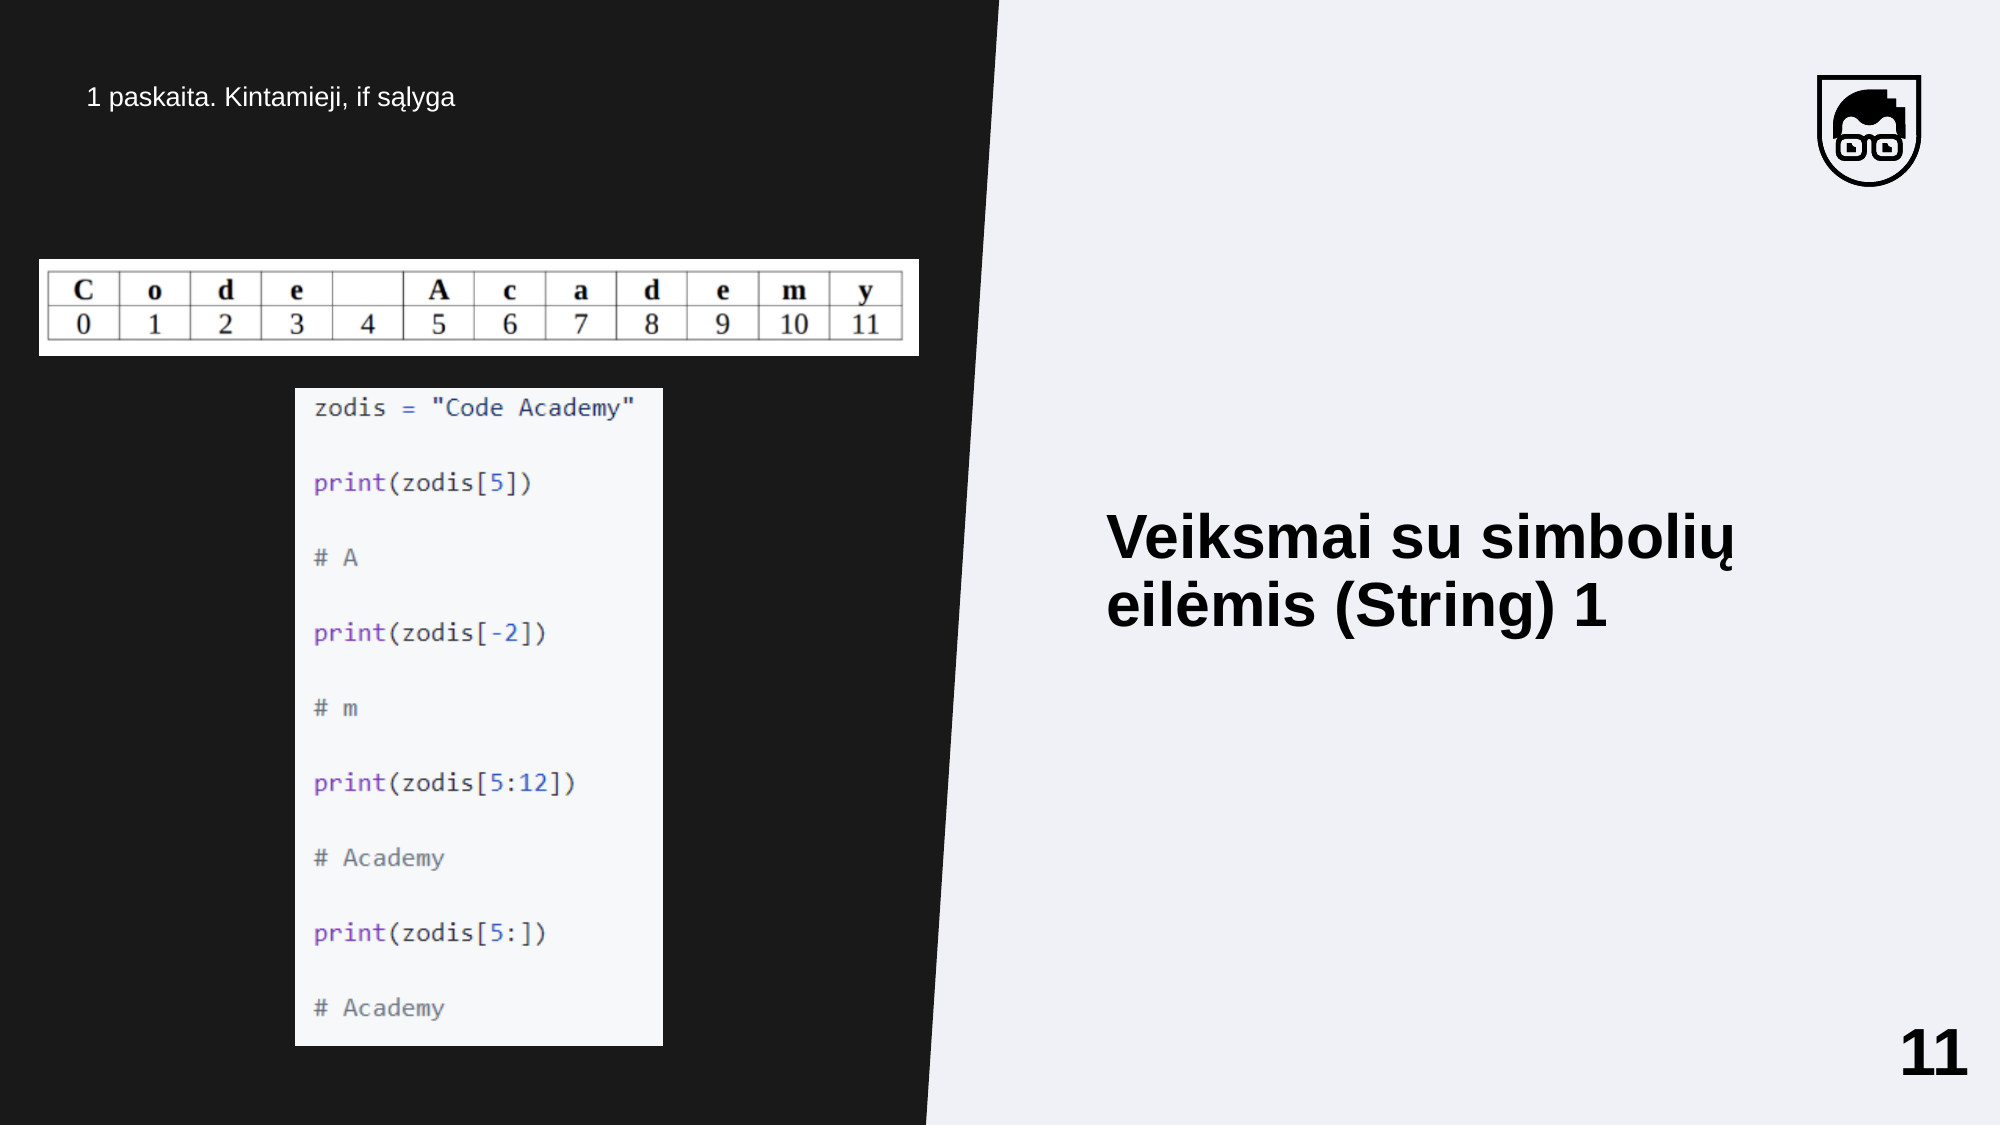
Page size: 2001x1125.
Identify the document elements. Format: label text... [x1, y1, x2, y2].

text_box Veiksmai su simbolių eilėmis (String) 1 [1098, 497, 1948, 660]
picture [295, 387, 663, 1047]
picture [38, 259, 919, 356]
text_box 1 paskaita. Kintamieji, if sąlyga [78, 75, 1000, 150]
text_box 11 [1884, 1001, 1985, 1097]
